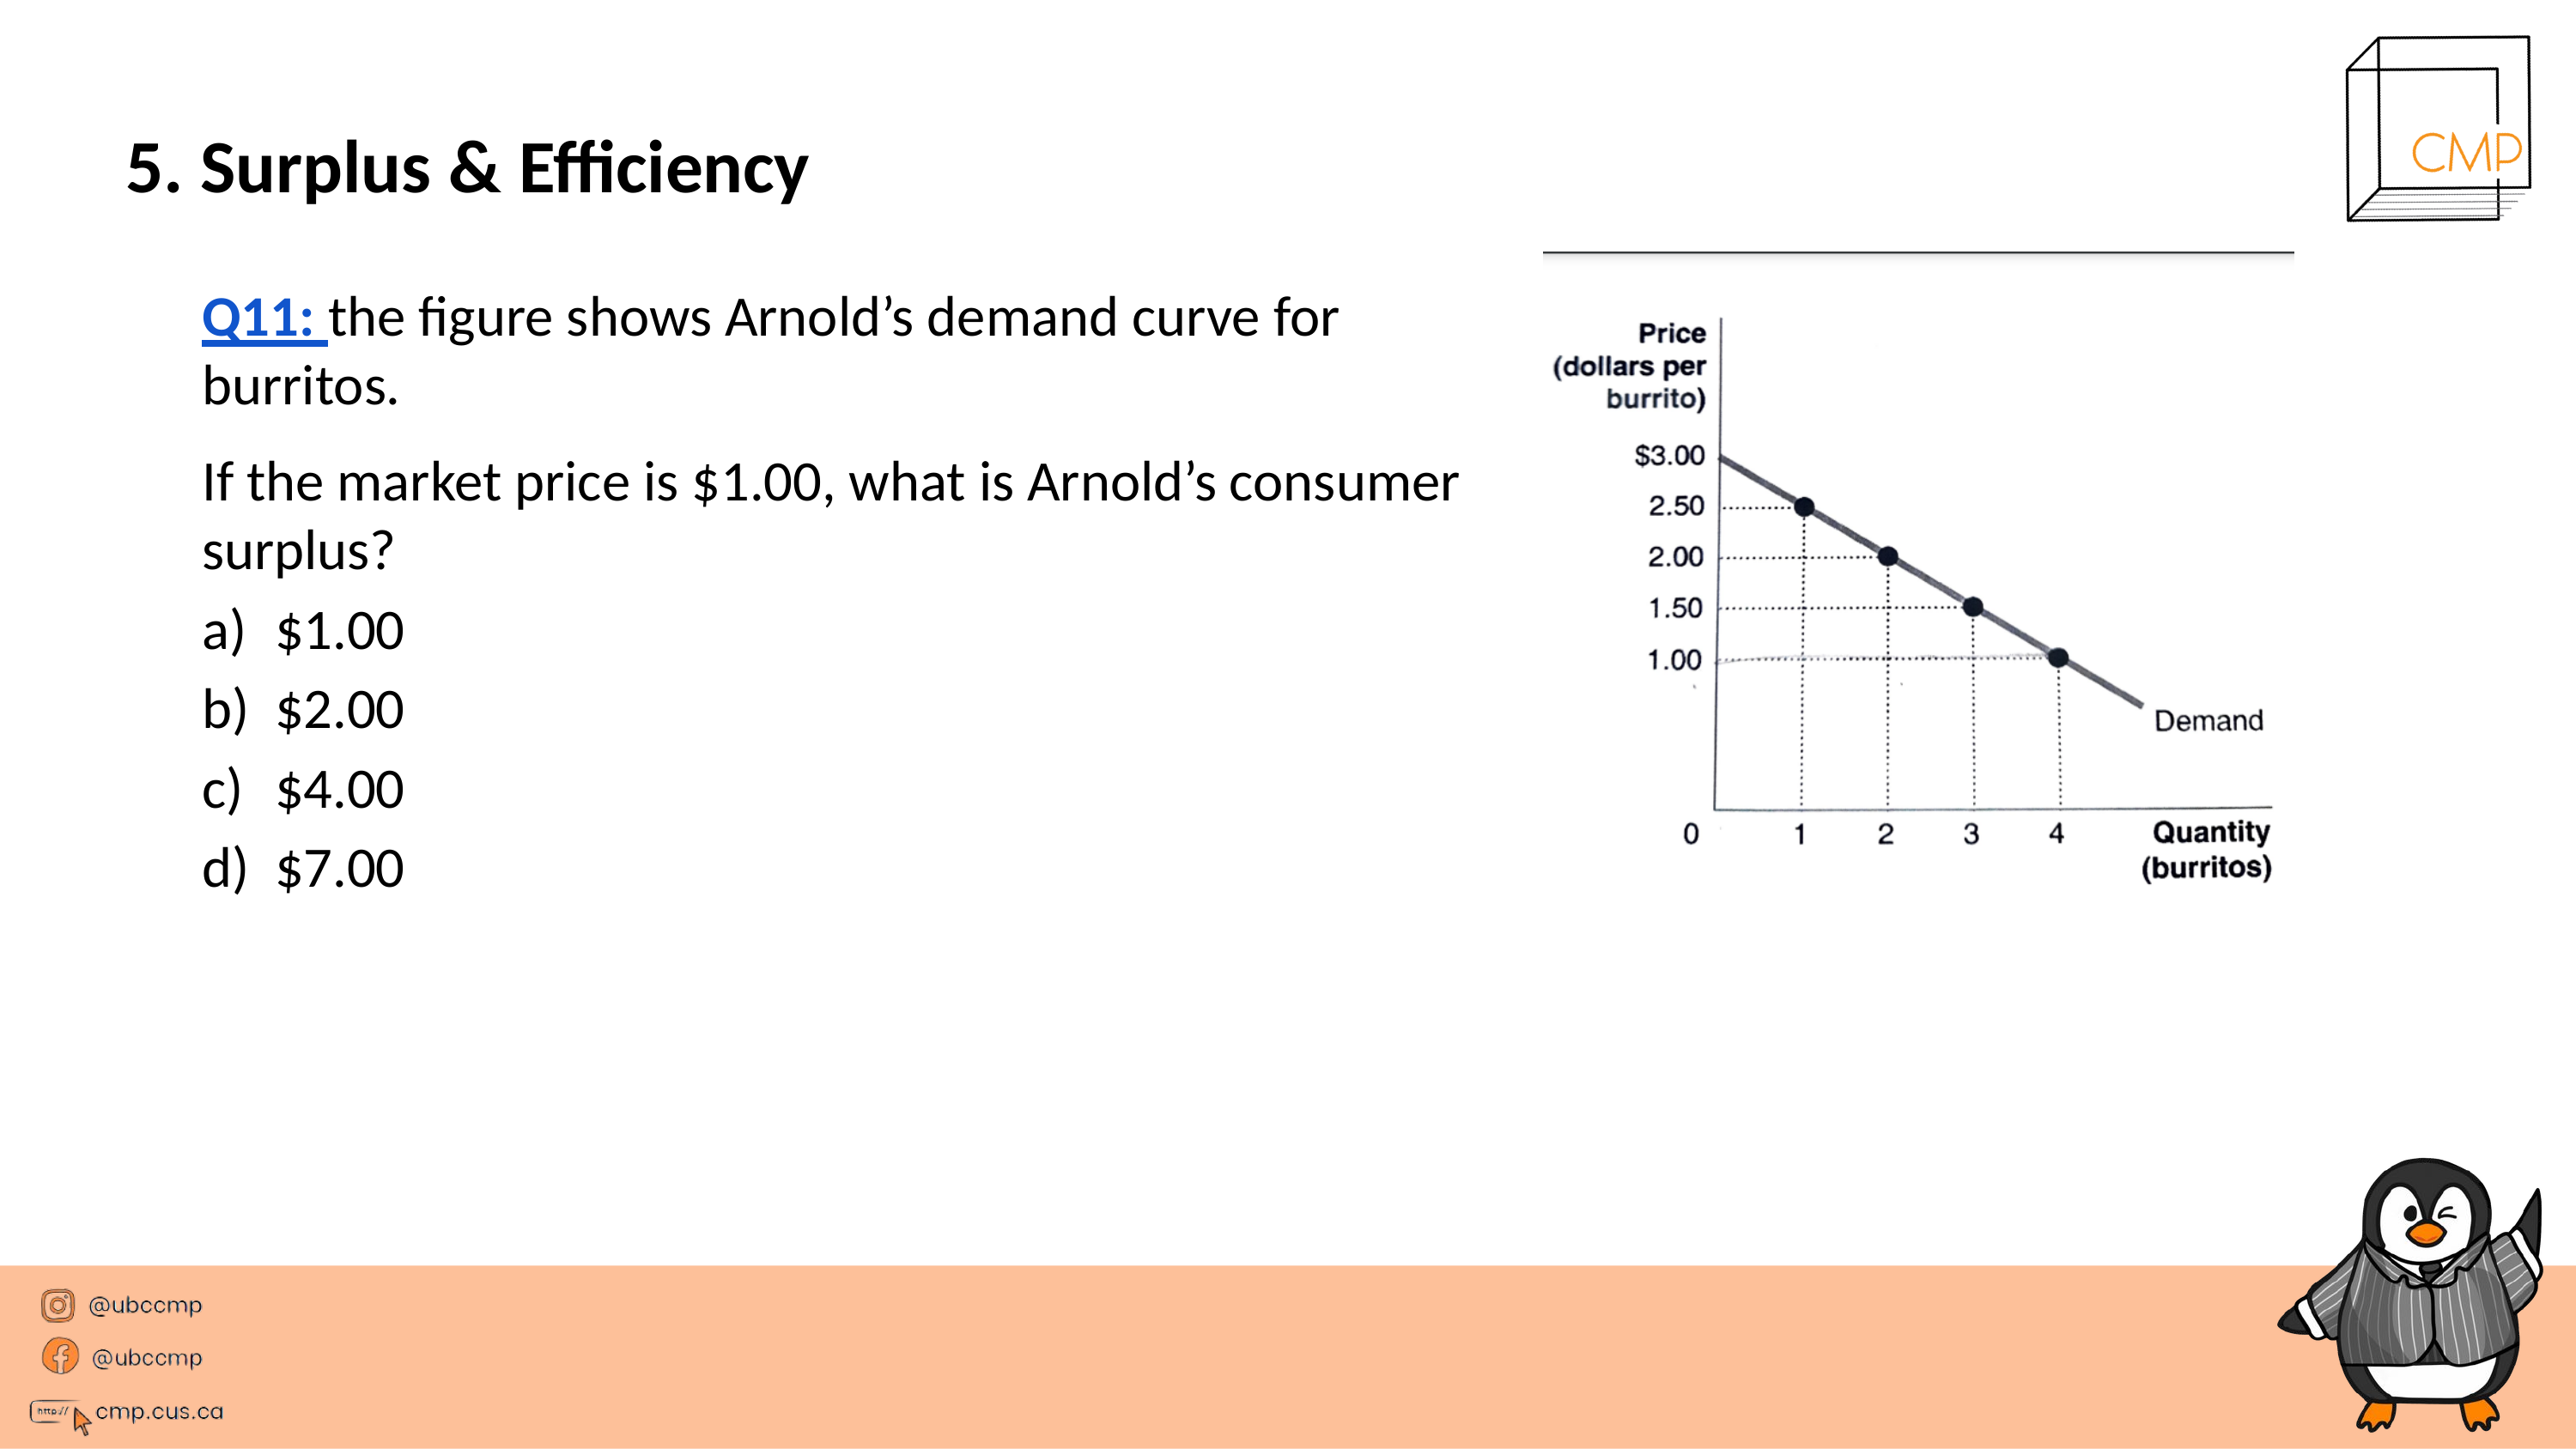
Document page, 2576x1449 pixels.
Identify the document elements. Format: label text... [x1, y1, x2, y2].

picture [15, 1276, 258, 1442]
picture [2232, 1003, 2576, 1449]
title 5. Surplus & Efficiency [101, 63, 2227, 360]
text_box [0, 1265, 2227, 1449]
text_box Q11: the figure shows Arnold’s demand curve for burritos. If the market price is $1.00, what is Arnold’s consumer surplus? $1.00 $2.00 $4.00 $7.00 [136, 248, 1546, 996]
picture [1543, 0, 2576, 895]
